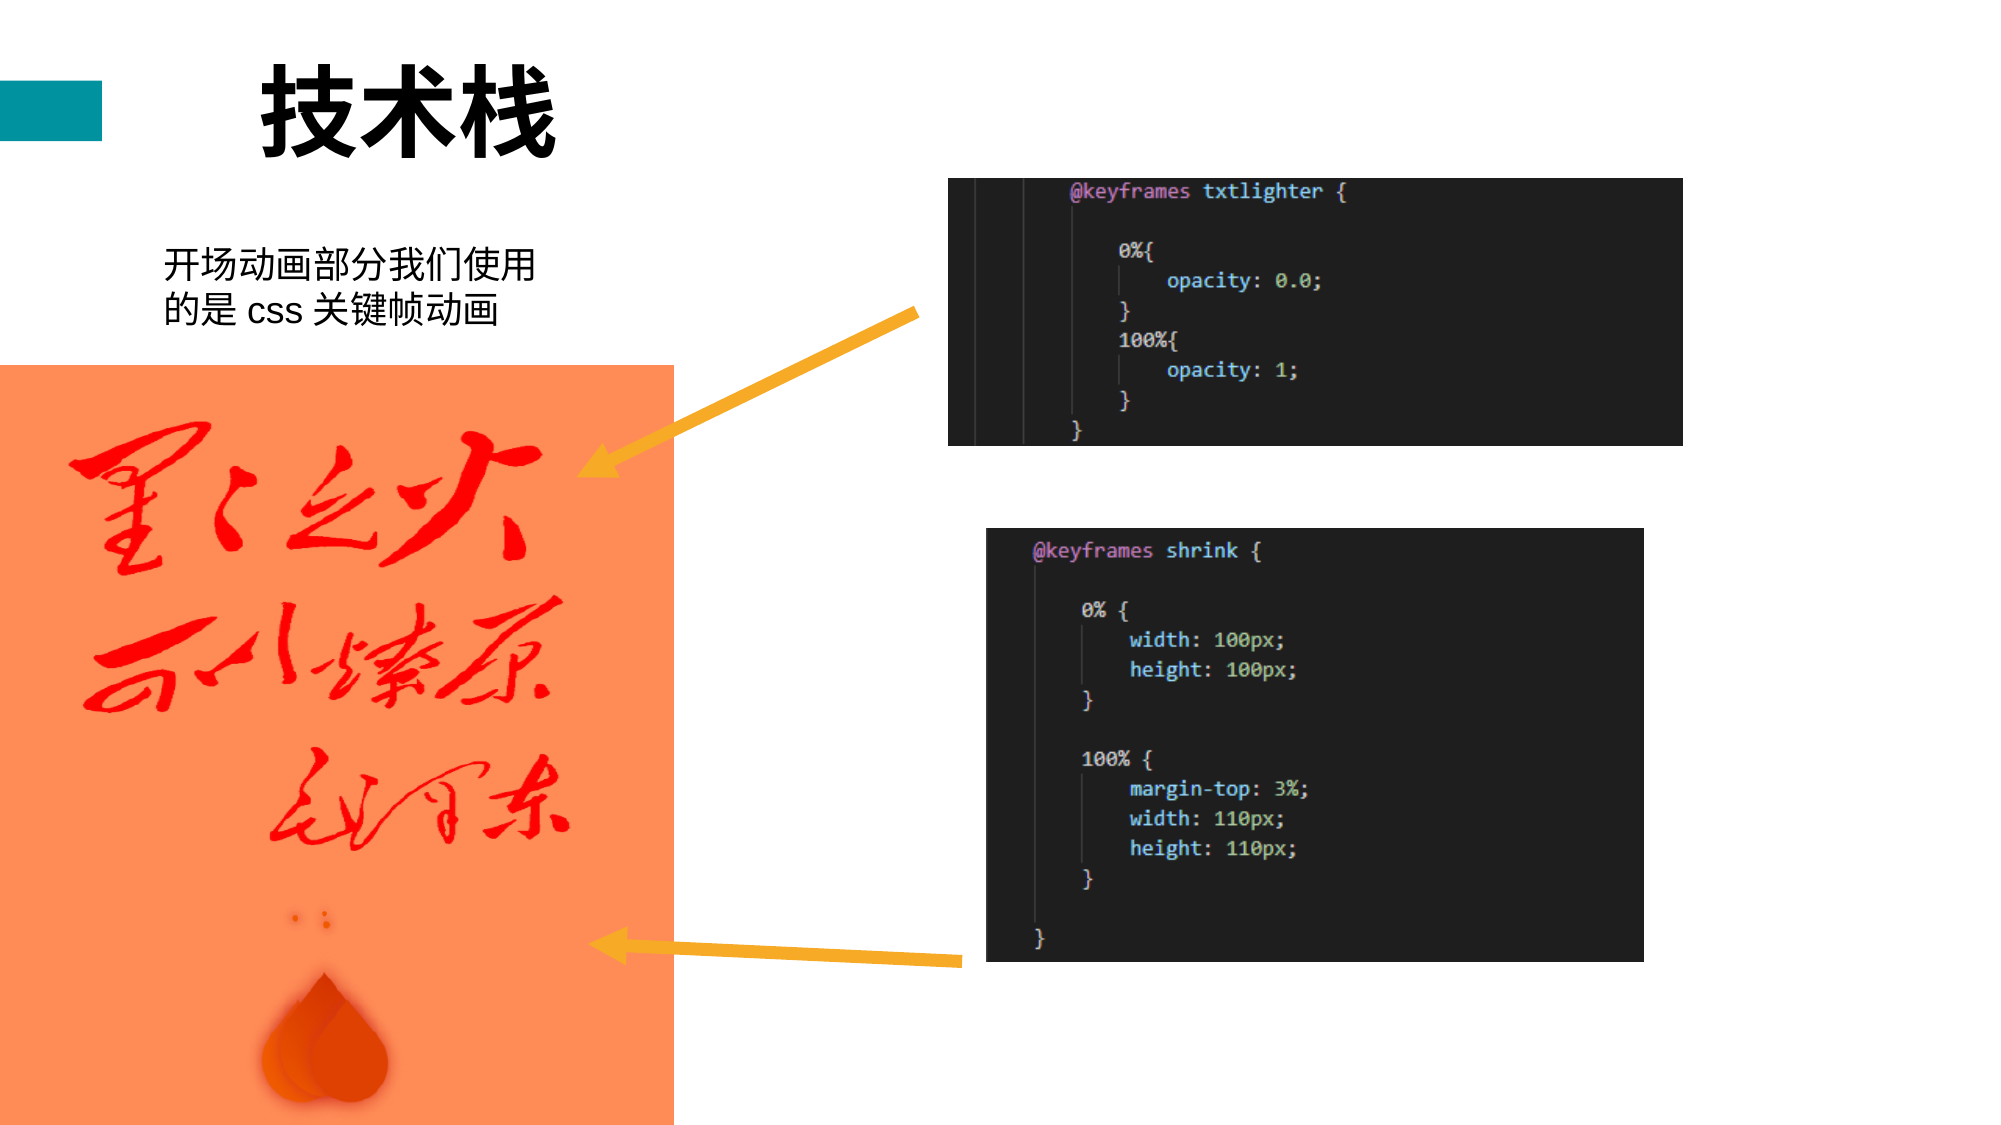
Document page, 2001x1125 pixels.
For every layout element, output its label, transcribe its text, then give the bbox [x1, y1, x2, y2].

text_box [0, 80, 103, 142]
picture [947, 178, 1683, 446]
picture [0, 365, 674, 1125]
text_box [587, 943, 963, 962]
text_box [576, 311, 917, 478]
text_box 开场动画部分我们使用的是css关键帧动画 [148, 234, 562, 339]
text_box 技术栈 [243, 41, 574, 177]
picture [986, 528, 1644, 962]
